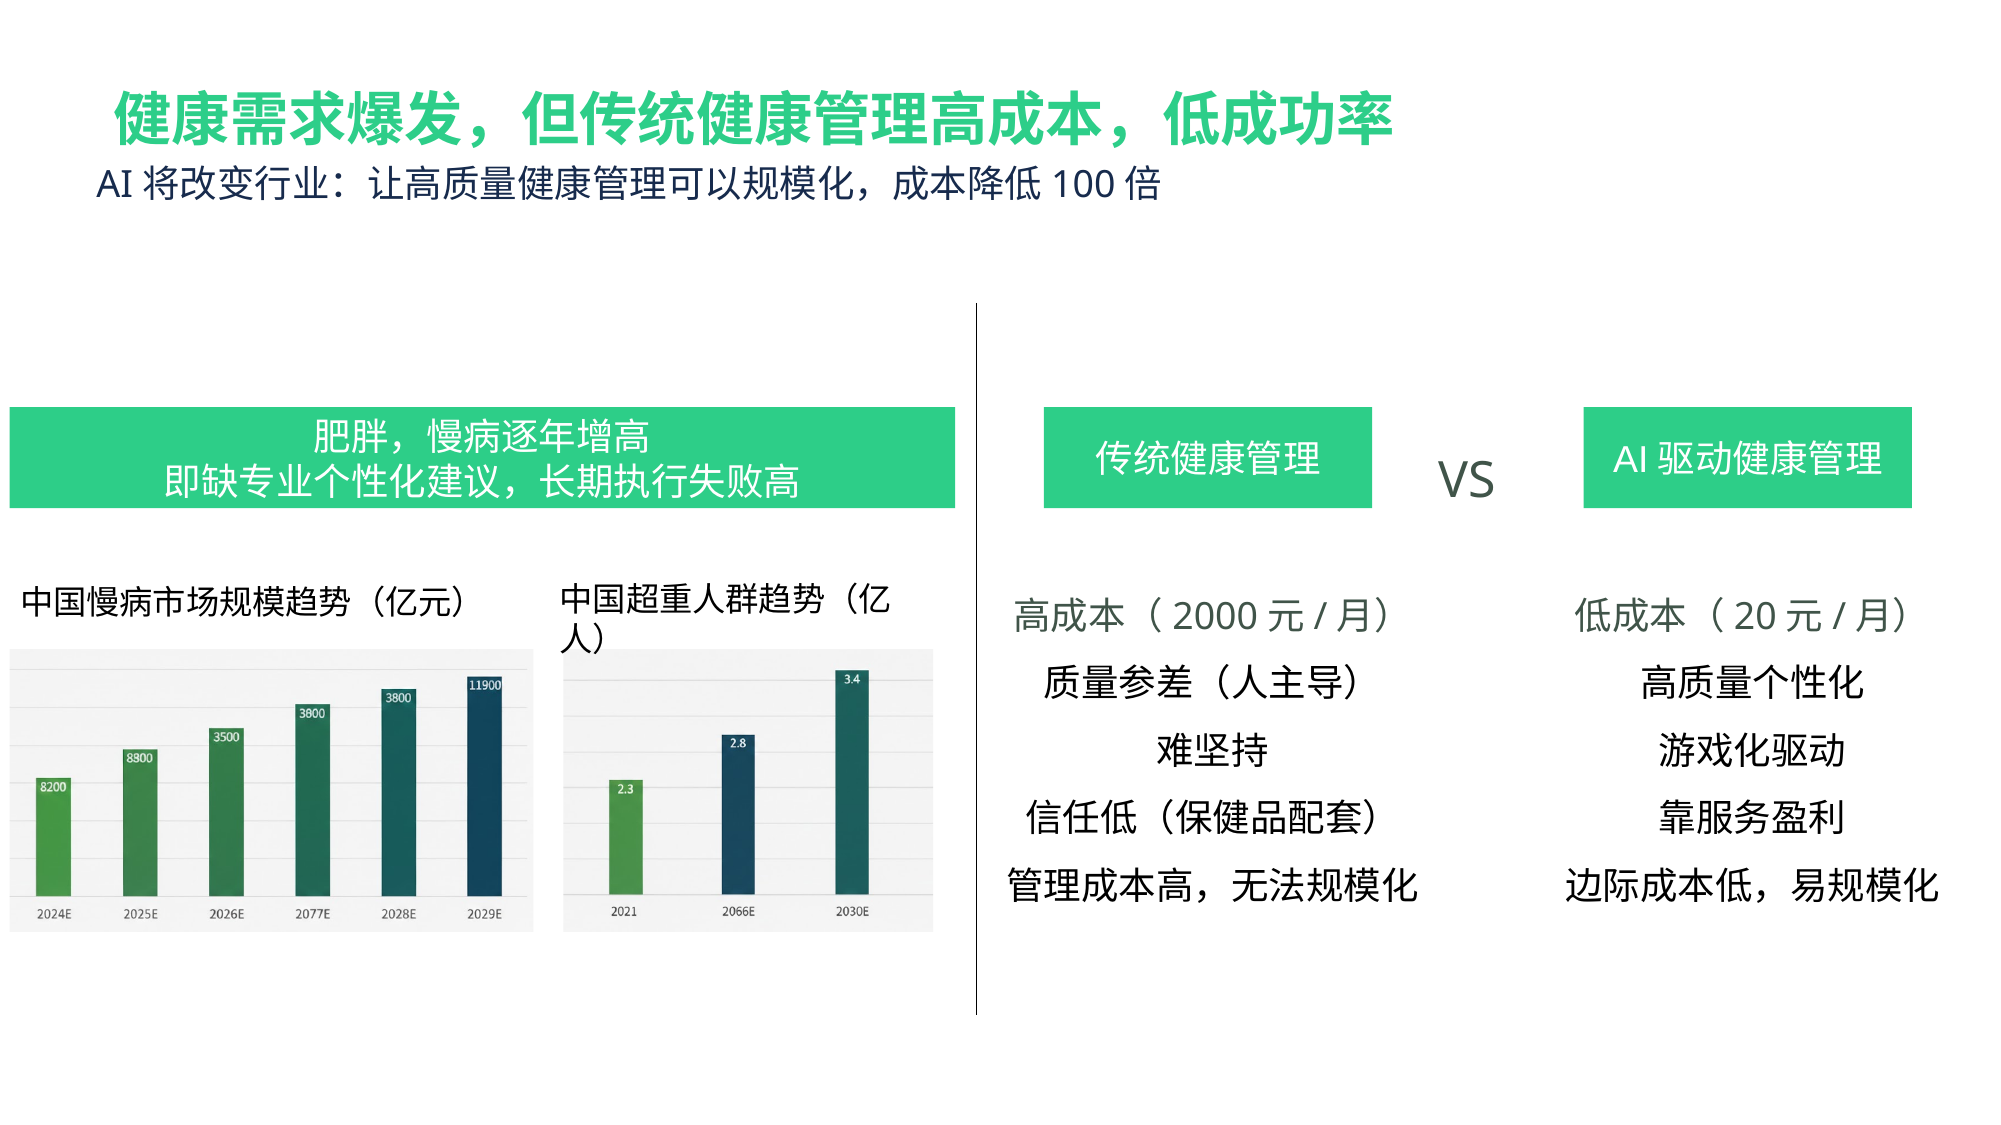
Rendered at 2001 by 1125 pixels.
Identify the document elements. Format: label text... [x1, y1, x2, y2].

text_box 健康需求爆发，但传统健康管理高成本，低成功率 [98, 75, 1410, 160]
picture [563, 649, 934, 932]
text_box 肥胖，慢病逐年增高 即缺专业个性化建议，长期执行失败高 [8, 406, 956, 509]
text_box 中国慢病市场规模趋势（亿元） [0, 573, 532, 629]
text_box 中国超重人群趋势（亿人） [544, 570, 972, 666]
picture [9, 649, 534, 932]
text_box 高成本（2000元/月） 质量参差（人主导） 难坚持 信任低（保健品配套） 管理成本高，无法规模化 [985, 562, 1440, 915]
text_box AI驱动健康管理 [1582, 406, 1913, 509]
text_box AI将改变行业：让高质量健康管理可以规模化，成本降低100倍 [81, 152, 1177, 213]
text_box 传统健康管理 [1043, 406, 1373, 509]
text_box 低成本（20元/月） 高质量个性化 游戏化驱动 靠服务盈利 边际成本低，易规模化 [1536, 562, 1969, 915]
text_box VS [1423, 407, 1533, 515]
